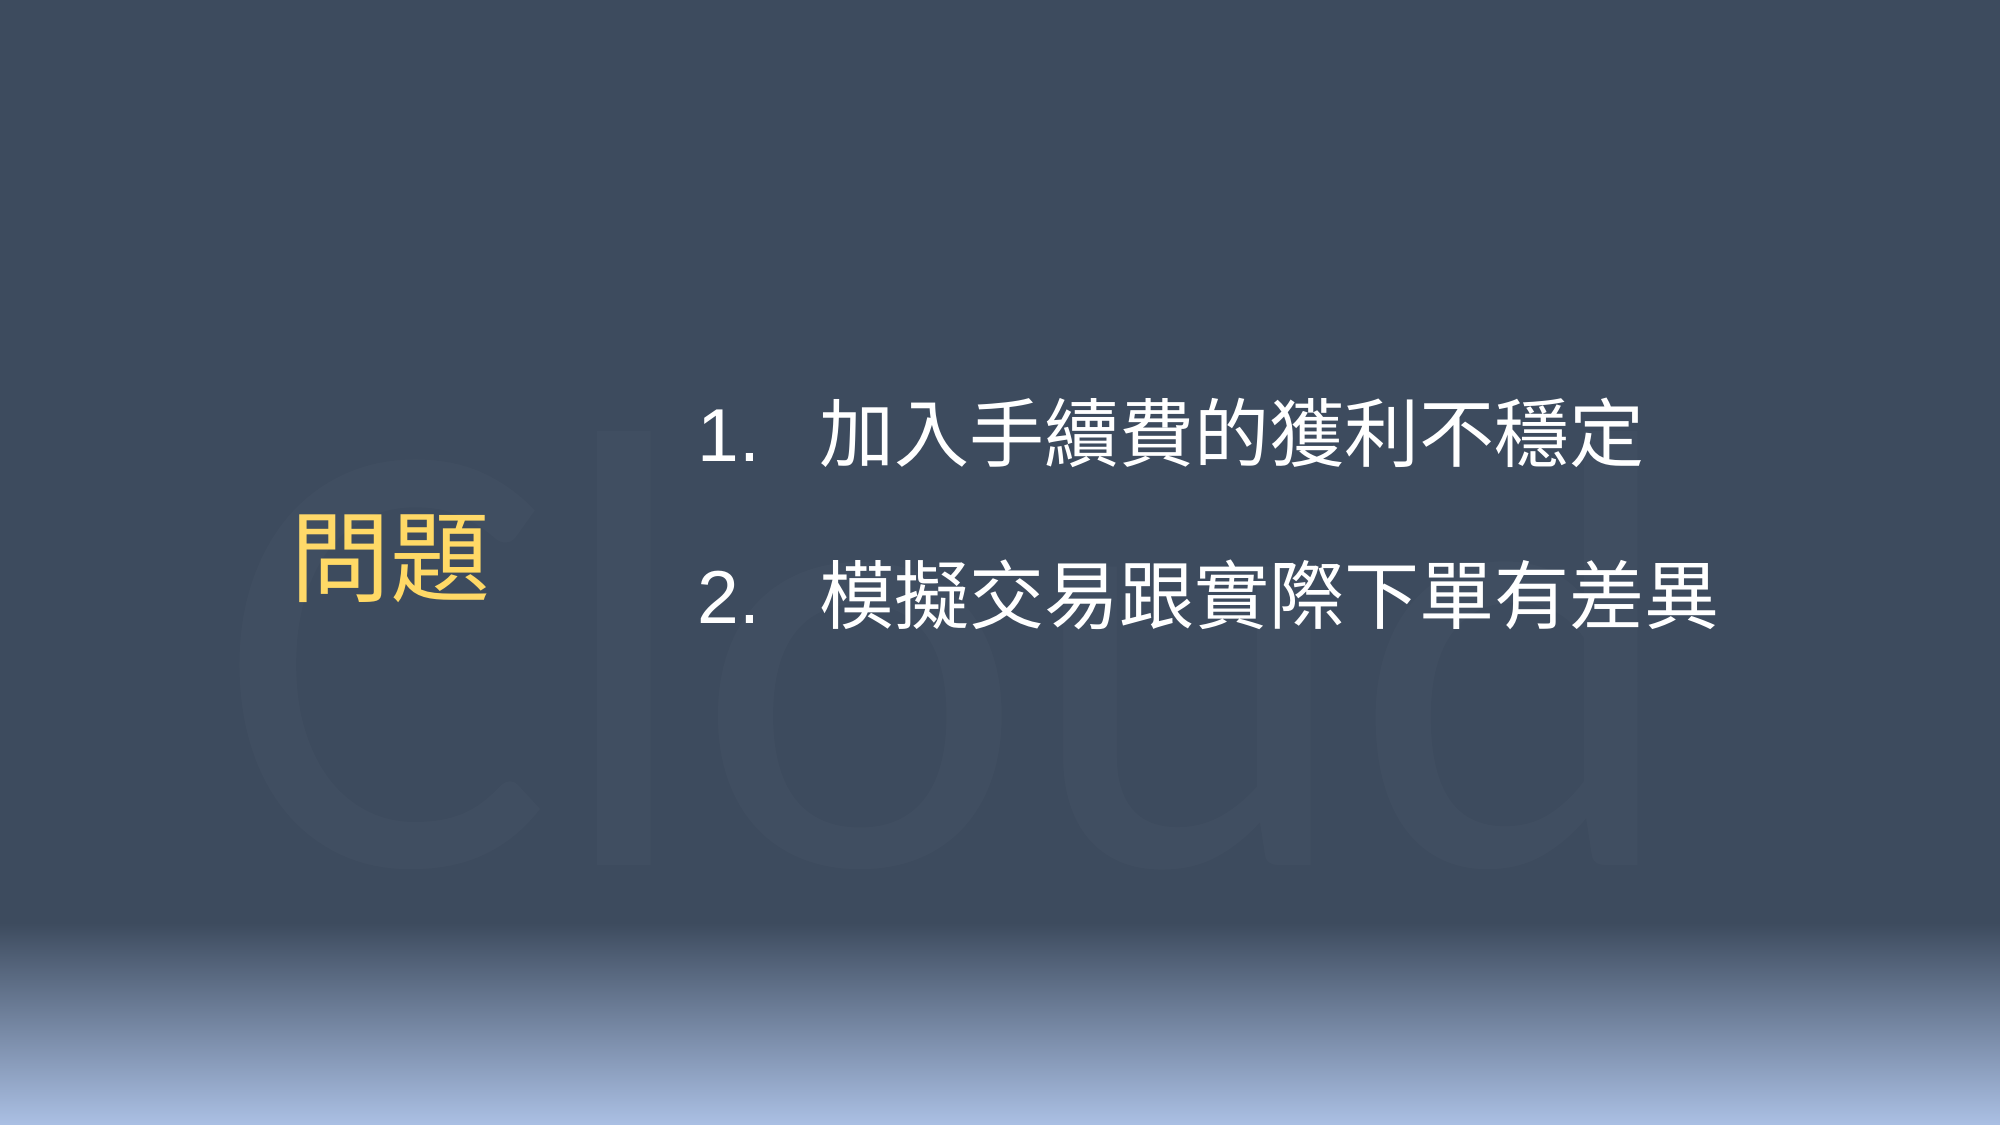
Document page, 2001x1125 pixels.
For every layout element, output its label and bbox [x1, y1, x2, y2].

text_box [0, 0, 2000, 1125]
